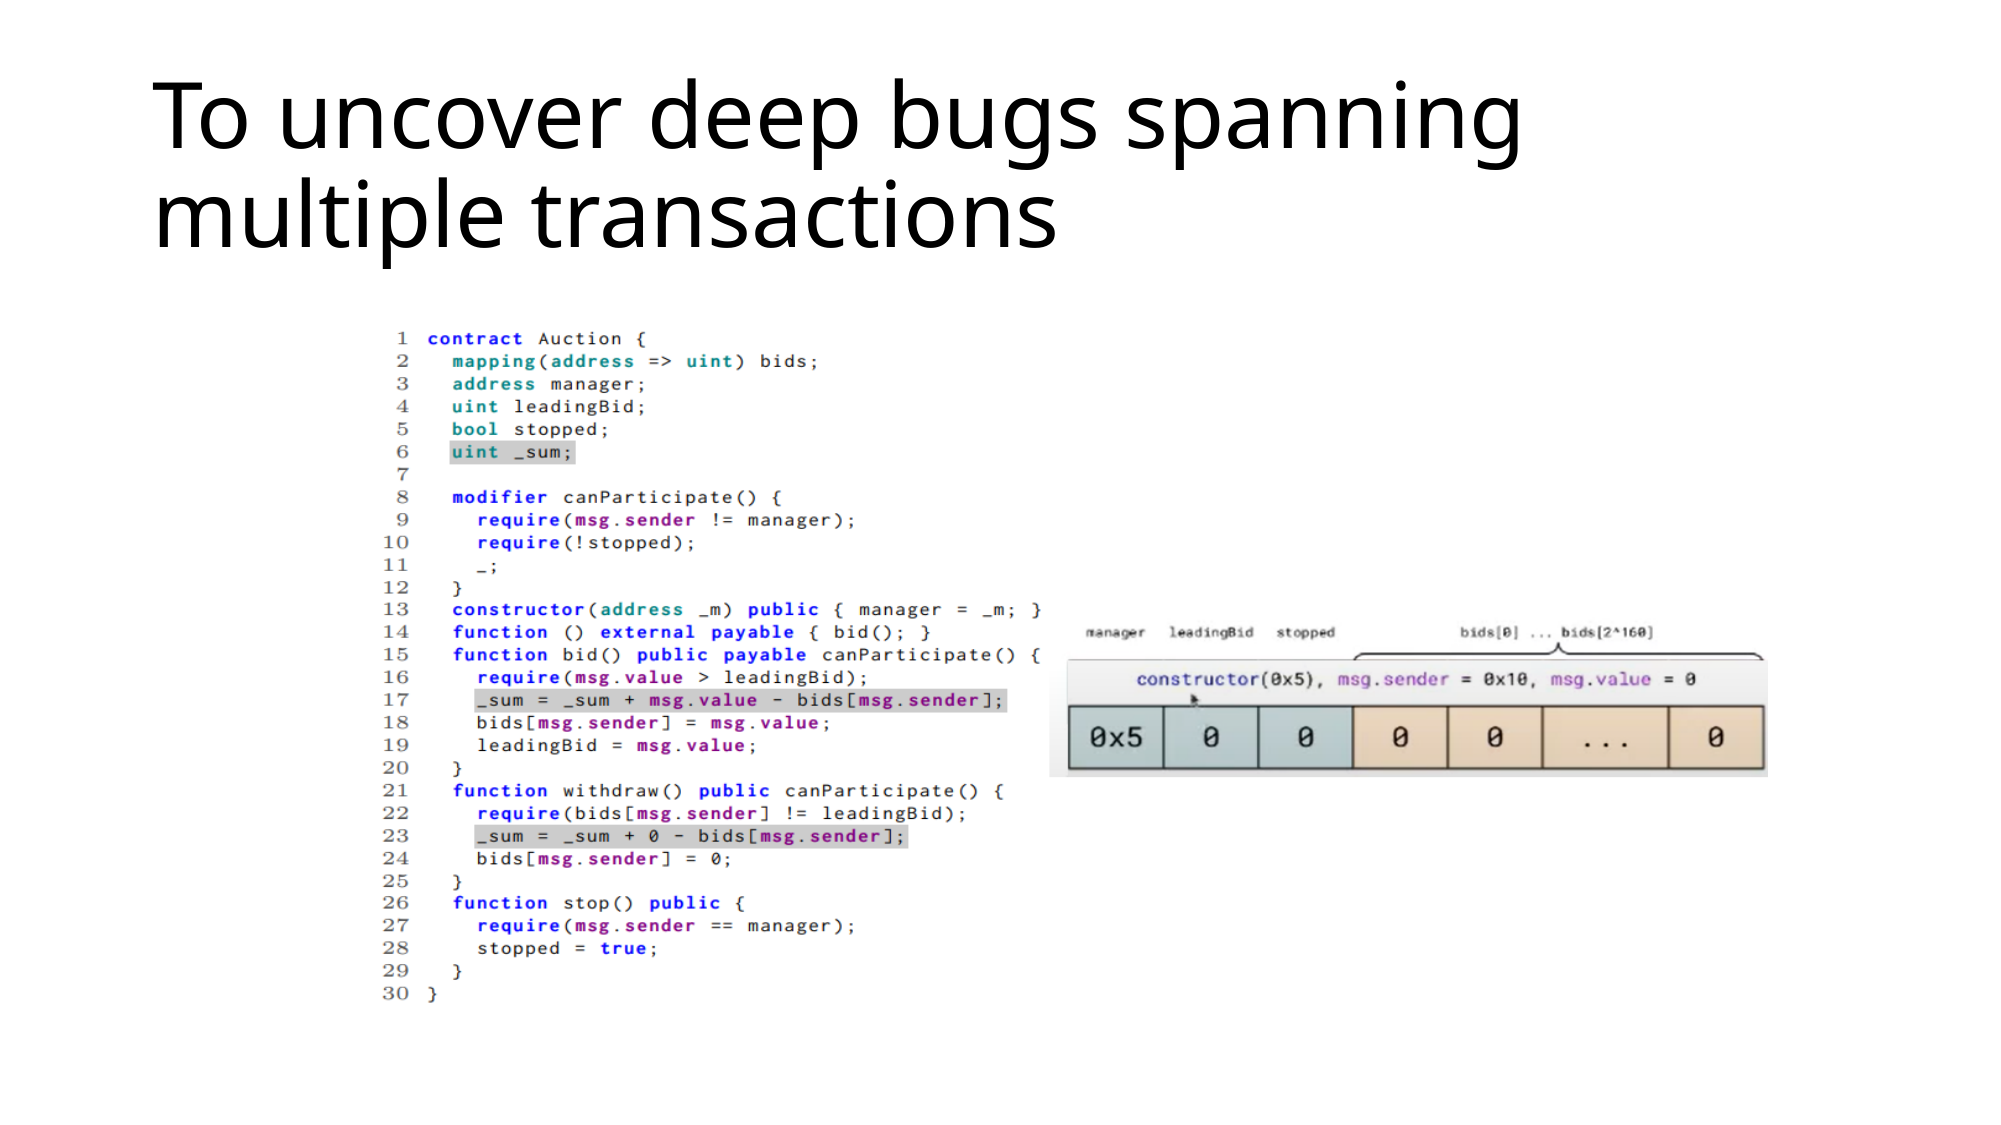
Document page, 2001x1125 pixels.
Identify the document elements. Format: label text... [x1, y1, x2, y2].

title To uncover deep bugs spanning multiple transactions [137, 59, 1863, 278]
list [352, 299, 1768, 1014]
